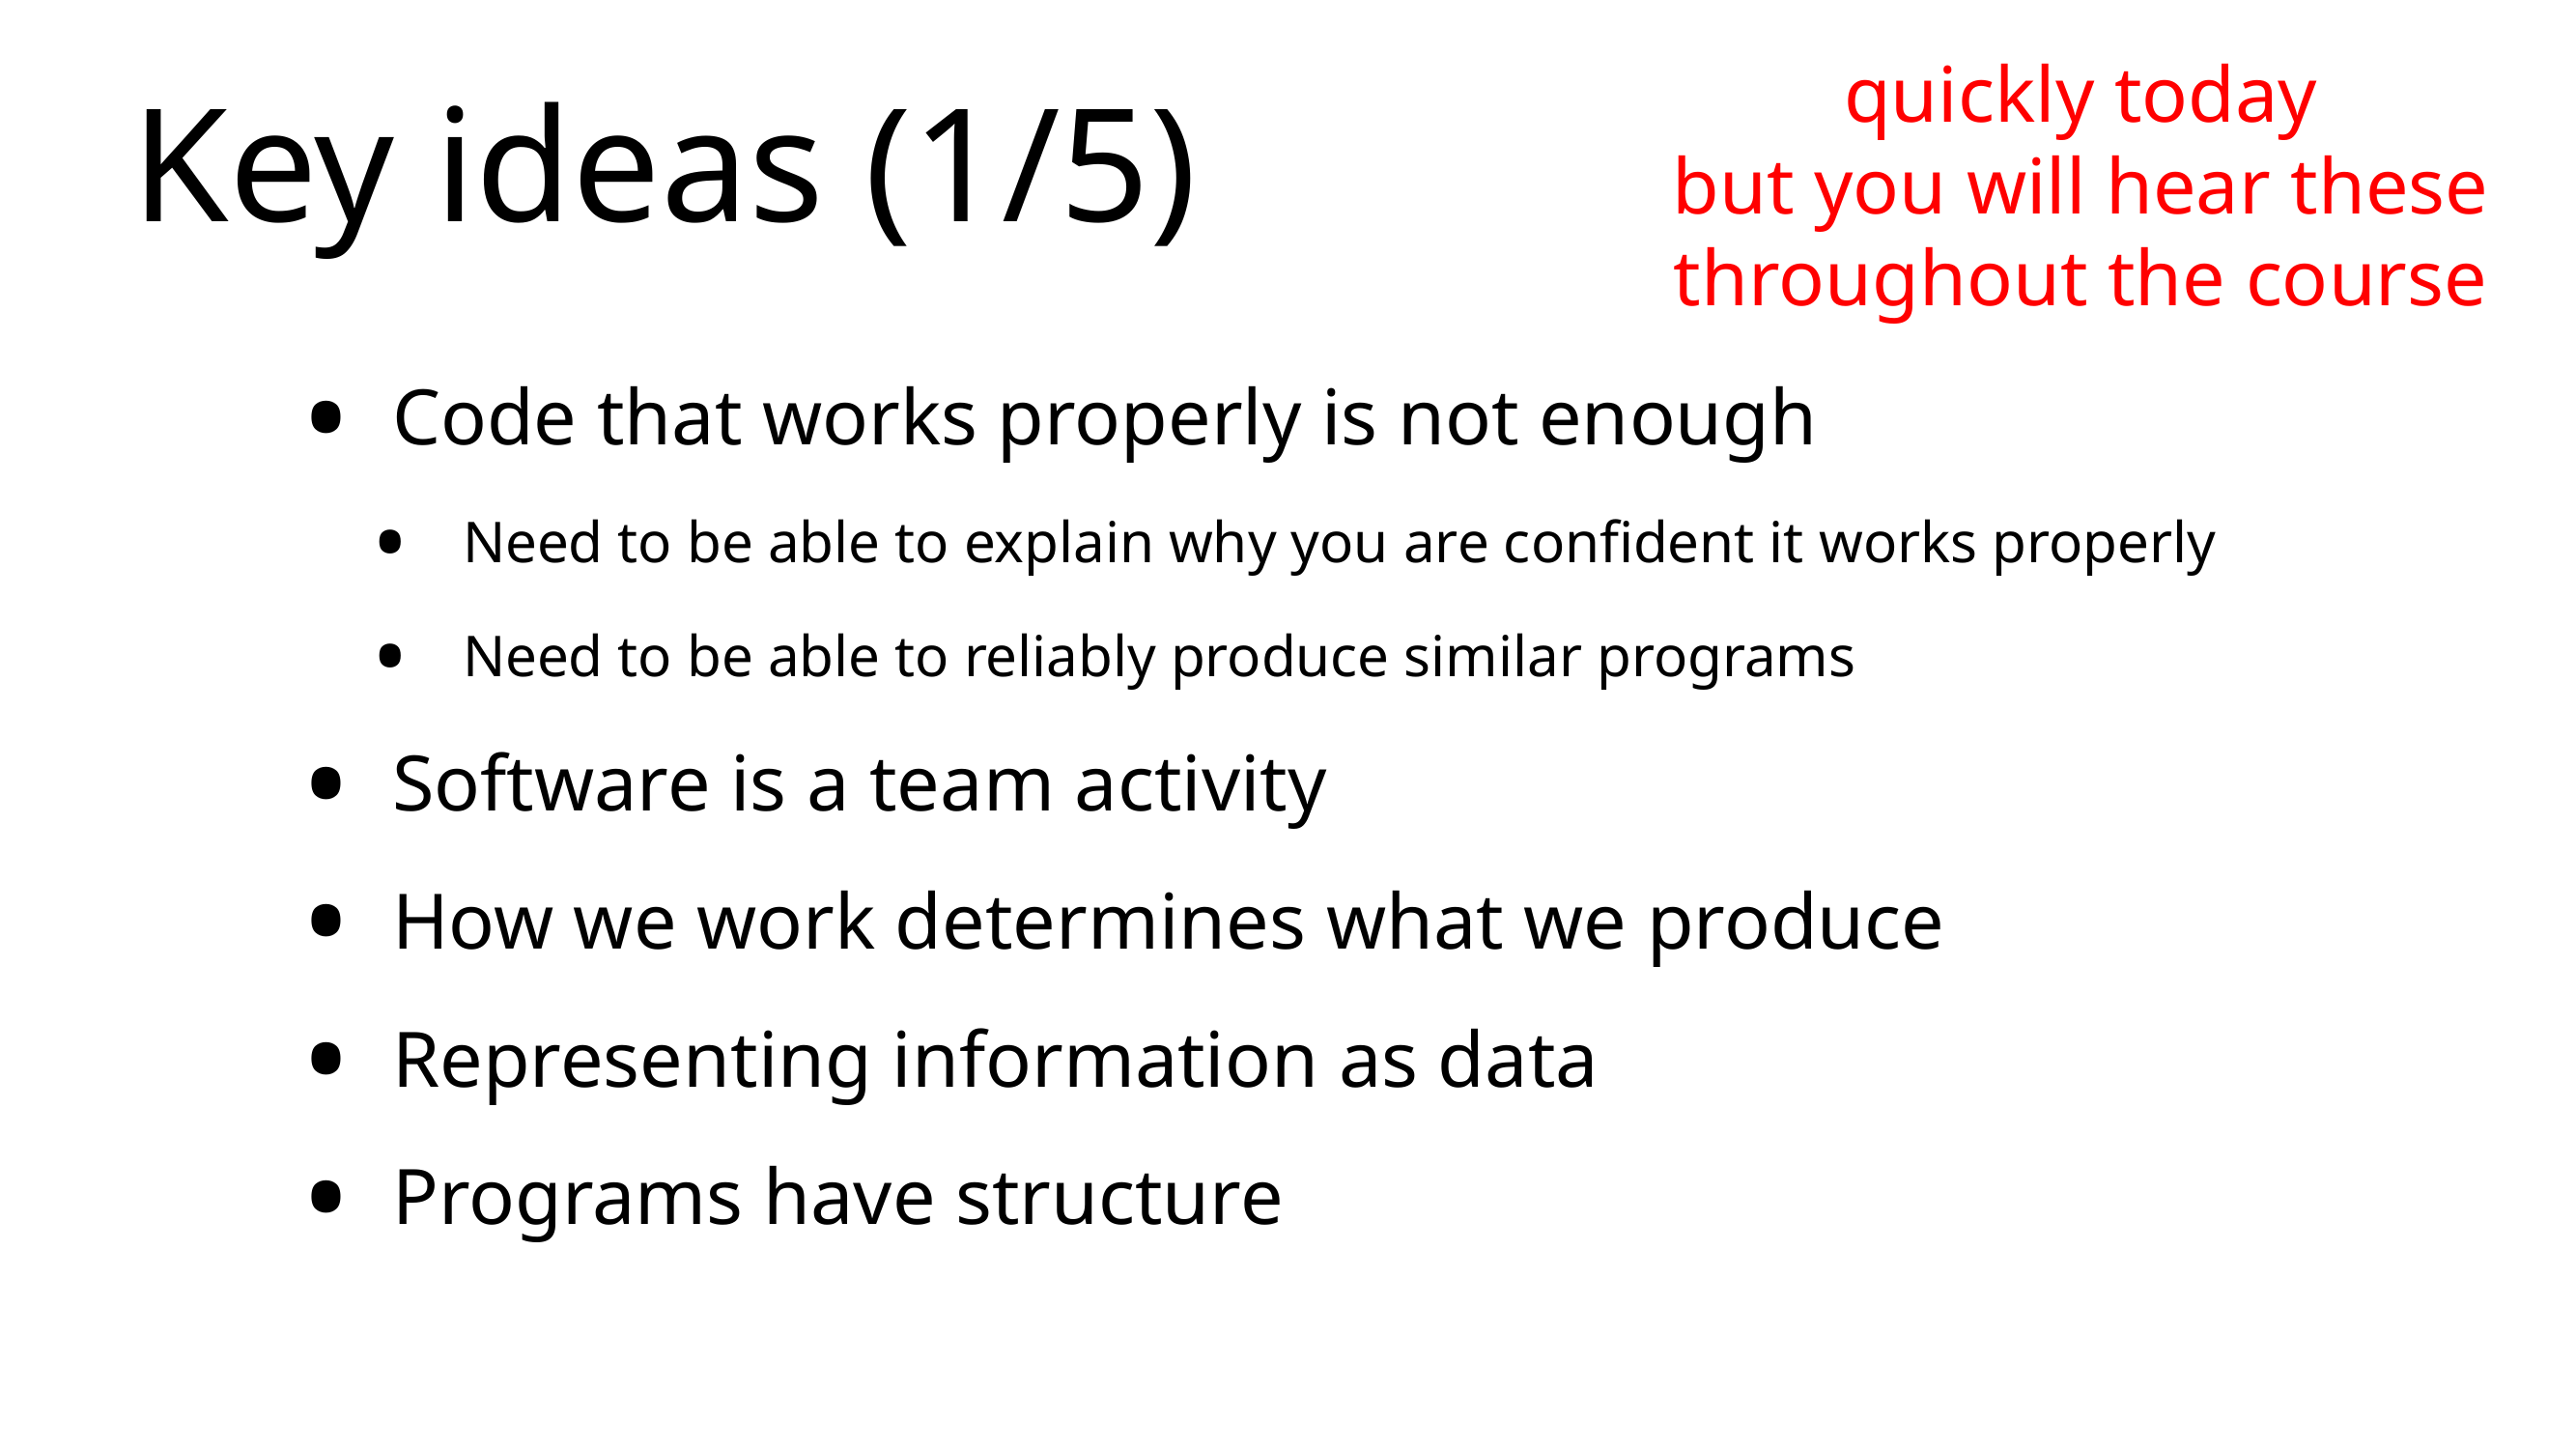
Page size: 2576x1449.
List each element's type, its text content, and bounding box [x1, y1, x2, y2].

list Code that works properly is not enough Need to be able to explain why you are confident it works properly Need to be able to reliably produce similar programs Software is a team activity How we work determines what we produce Representing information as data Programs have structure [251, 359, 2325, 1319]
text_box quickly today but you will hear these throughout the course [1641, 38, 2520, 328]
title Key ideas (1/5) [124, 38, 1641, 280]
